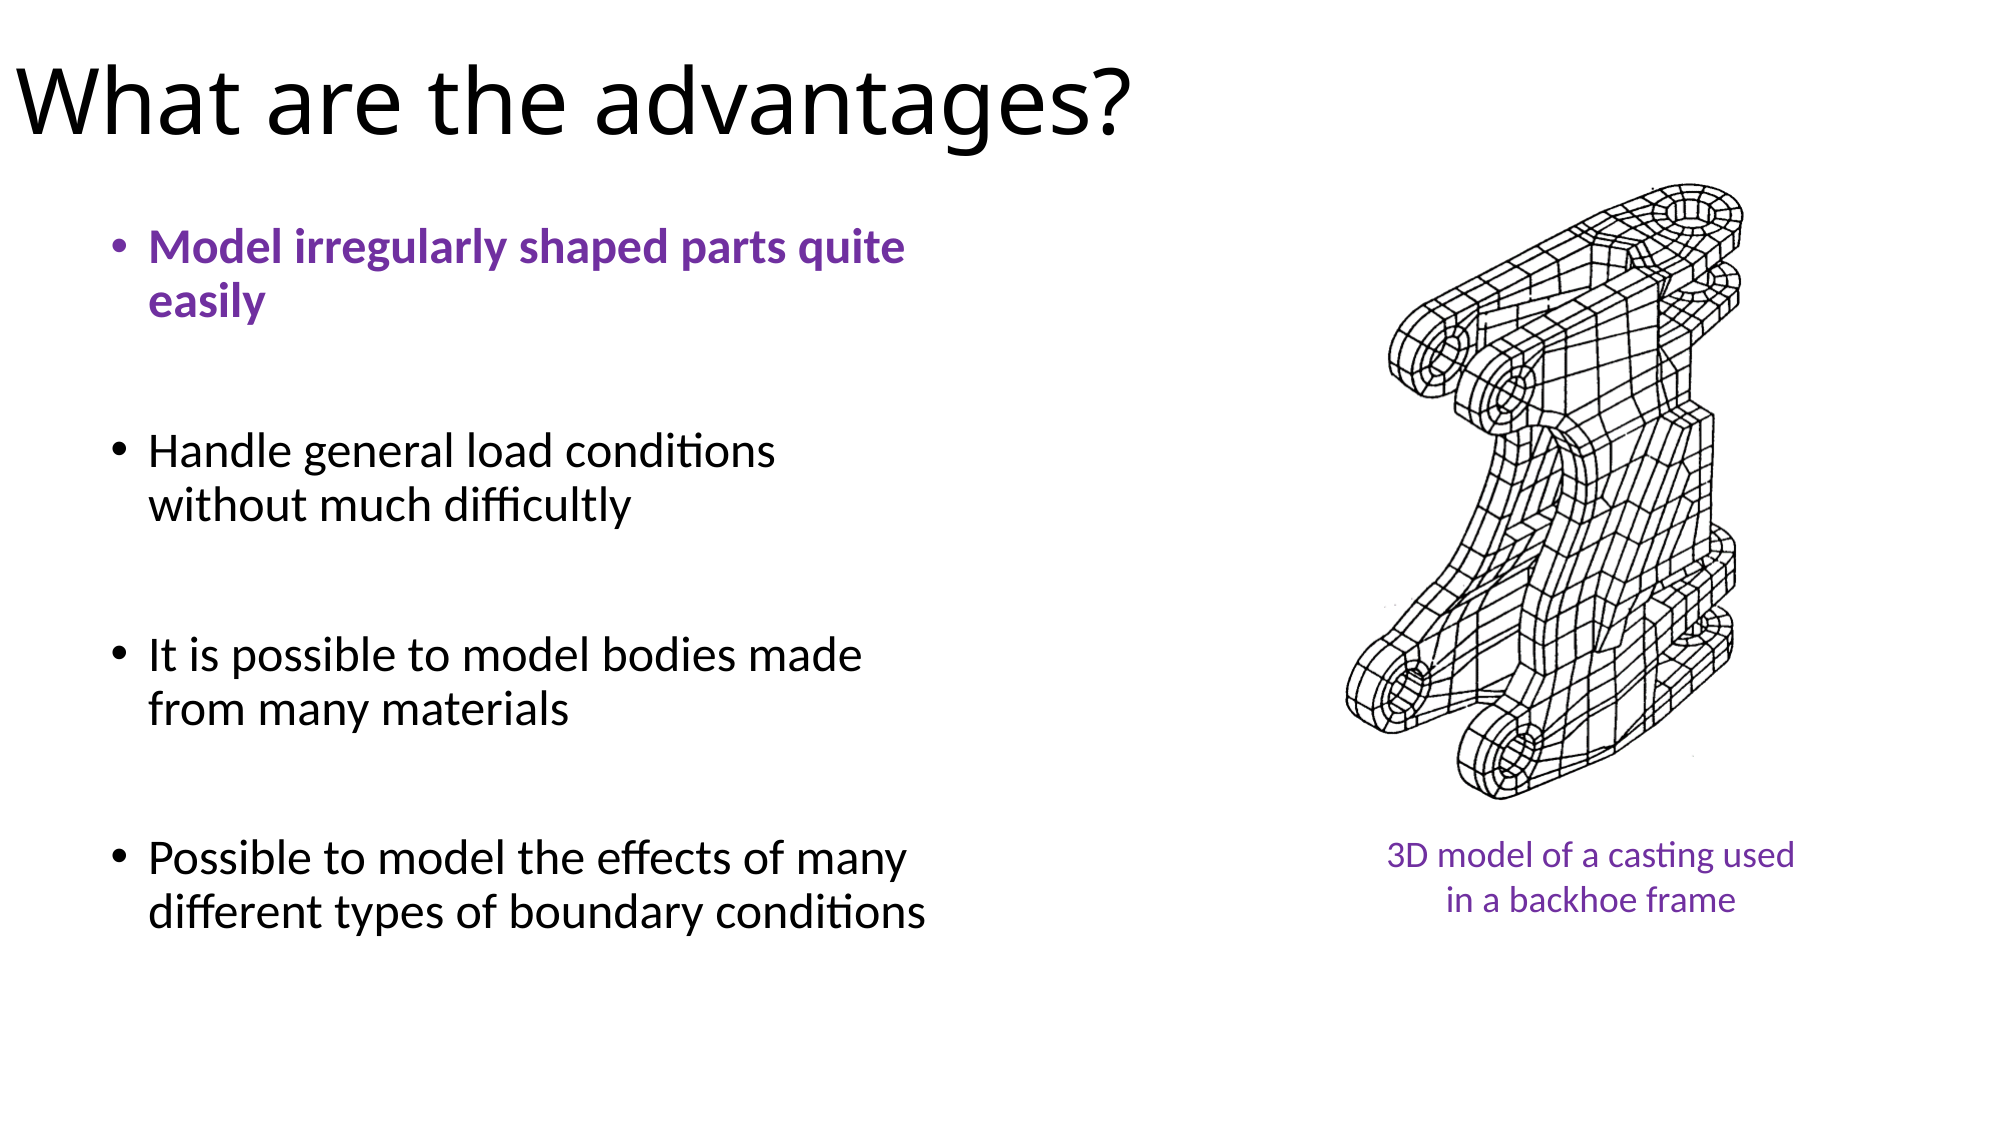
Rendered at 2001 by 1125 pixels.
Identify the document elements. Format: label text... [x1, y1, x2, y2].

text_box 3D model of a casting used in a backhoe frame [1354, 823, 1829, 928]
title What are the advantages? [0, 0, 1725, 214]
picture [1325, 147, 1760, 822]
text_box Model irregularly shaped parts quite easily Handle general load conditions without much difficultly It is possible to model bodies made from many materials Possible to model the effects of many different types of boundary conditions [95, 213, 946, 1039]
